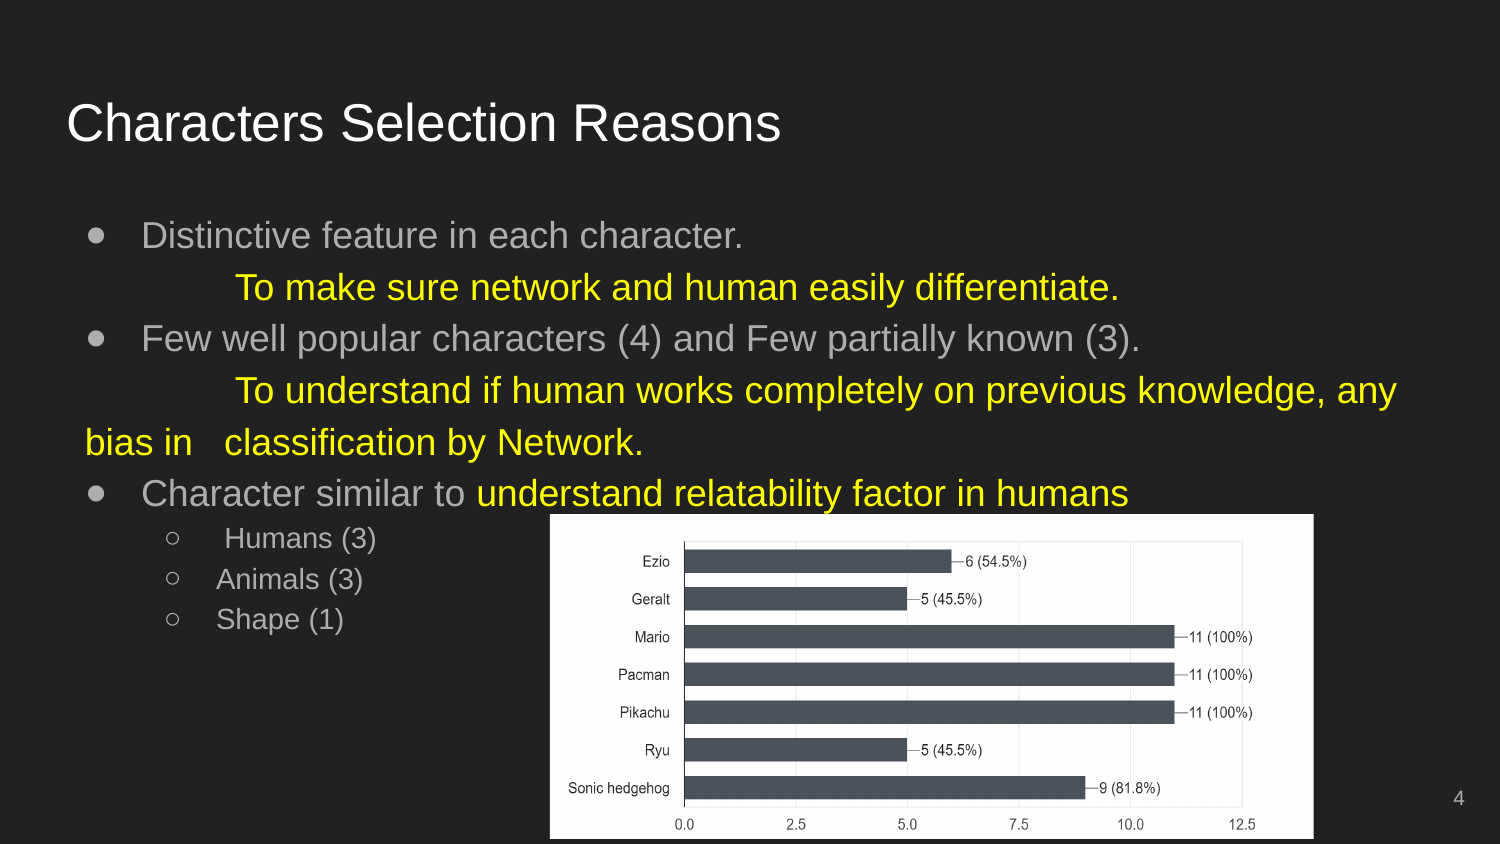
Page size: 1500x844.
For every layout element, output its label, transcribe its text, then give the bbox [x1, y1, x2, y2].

picture [549, 513, 1314, 840]
title Characters Selection Reasons [51, 72, 1449, 167]
list Distinctive feature in each character. To make sure network and human easily differentiate. Few well popular characters (4) and Few partially known (3). To understand if human works completely on previous knowledge, any bias in classification by Network. Character similar to understand relatability factor in humans Humans (3) Animals (3) Shape (1) [51, 189, 1449, 750]
slide_number ‹#› [1389, 764, 1480, 830]
